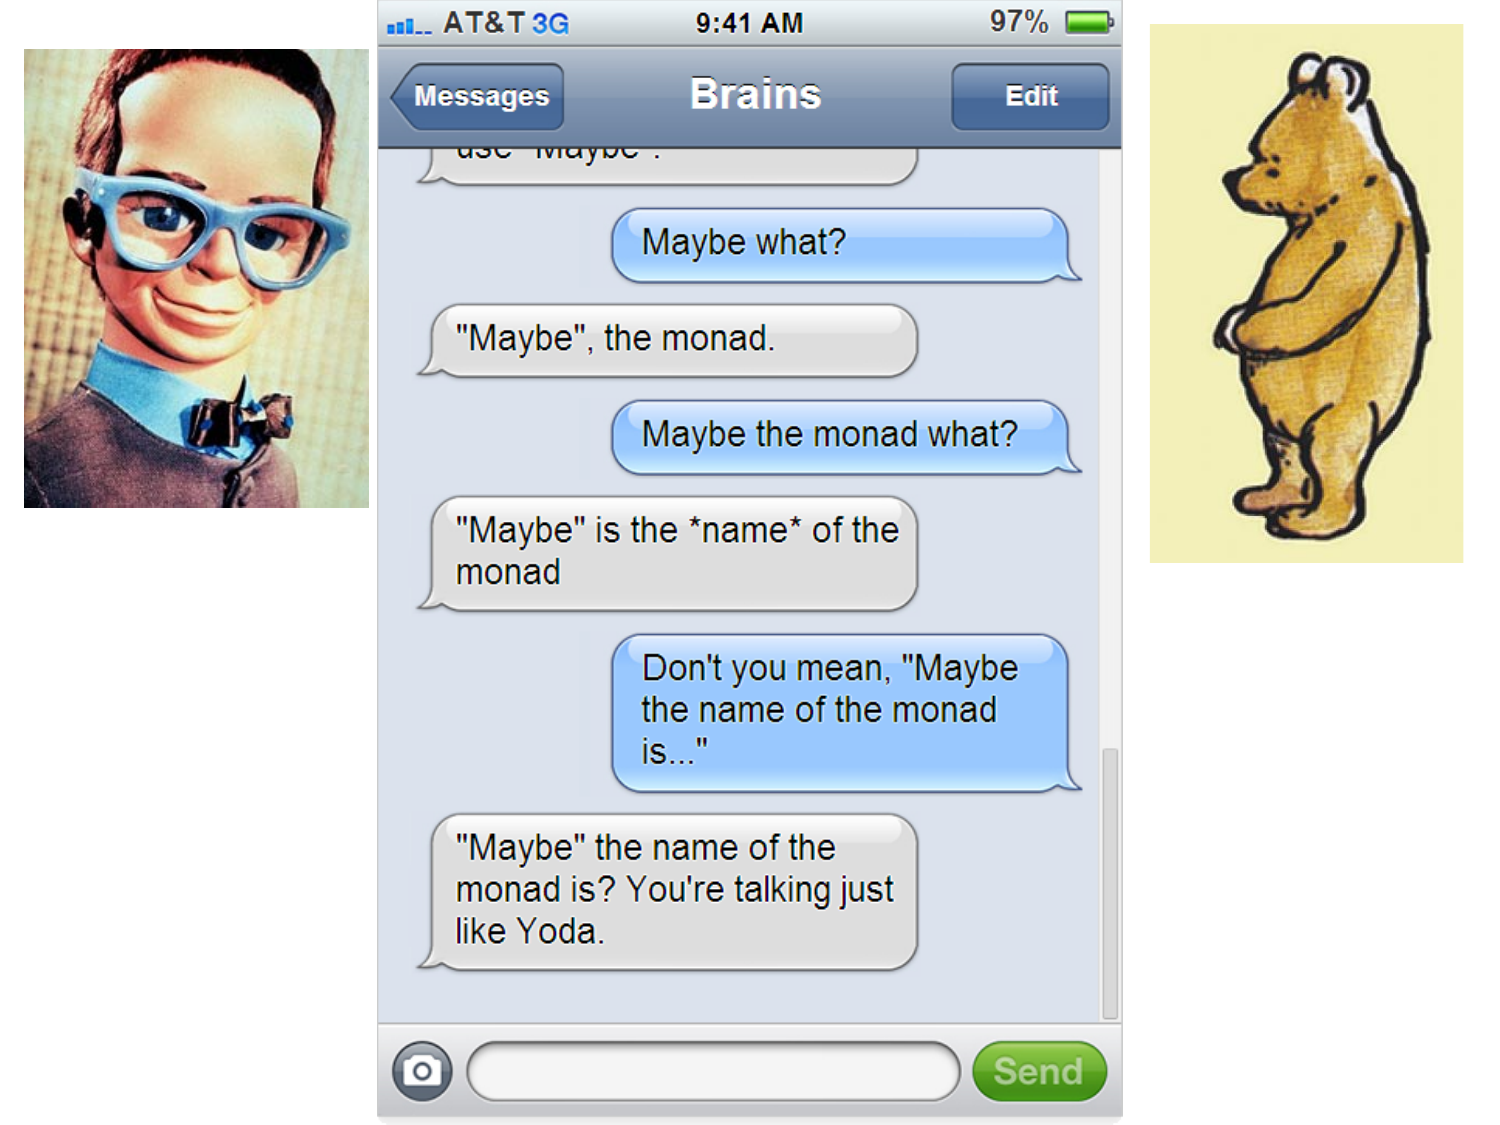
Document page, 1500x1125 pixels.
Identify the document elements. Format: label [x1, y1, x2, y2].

picture [24, 49, 369, 508]
picture [376, 0, 1124, 1125]
picture [1149, 24, 1464, 563]
